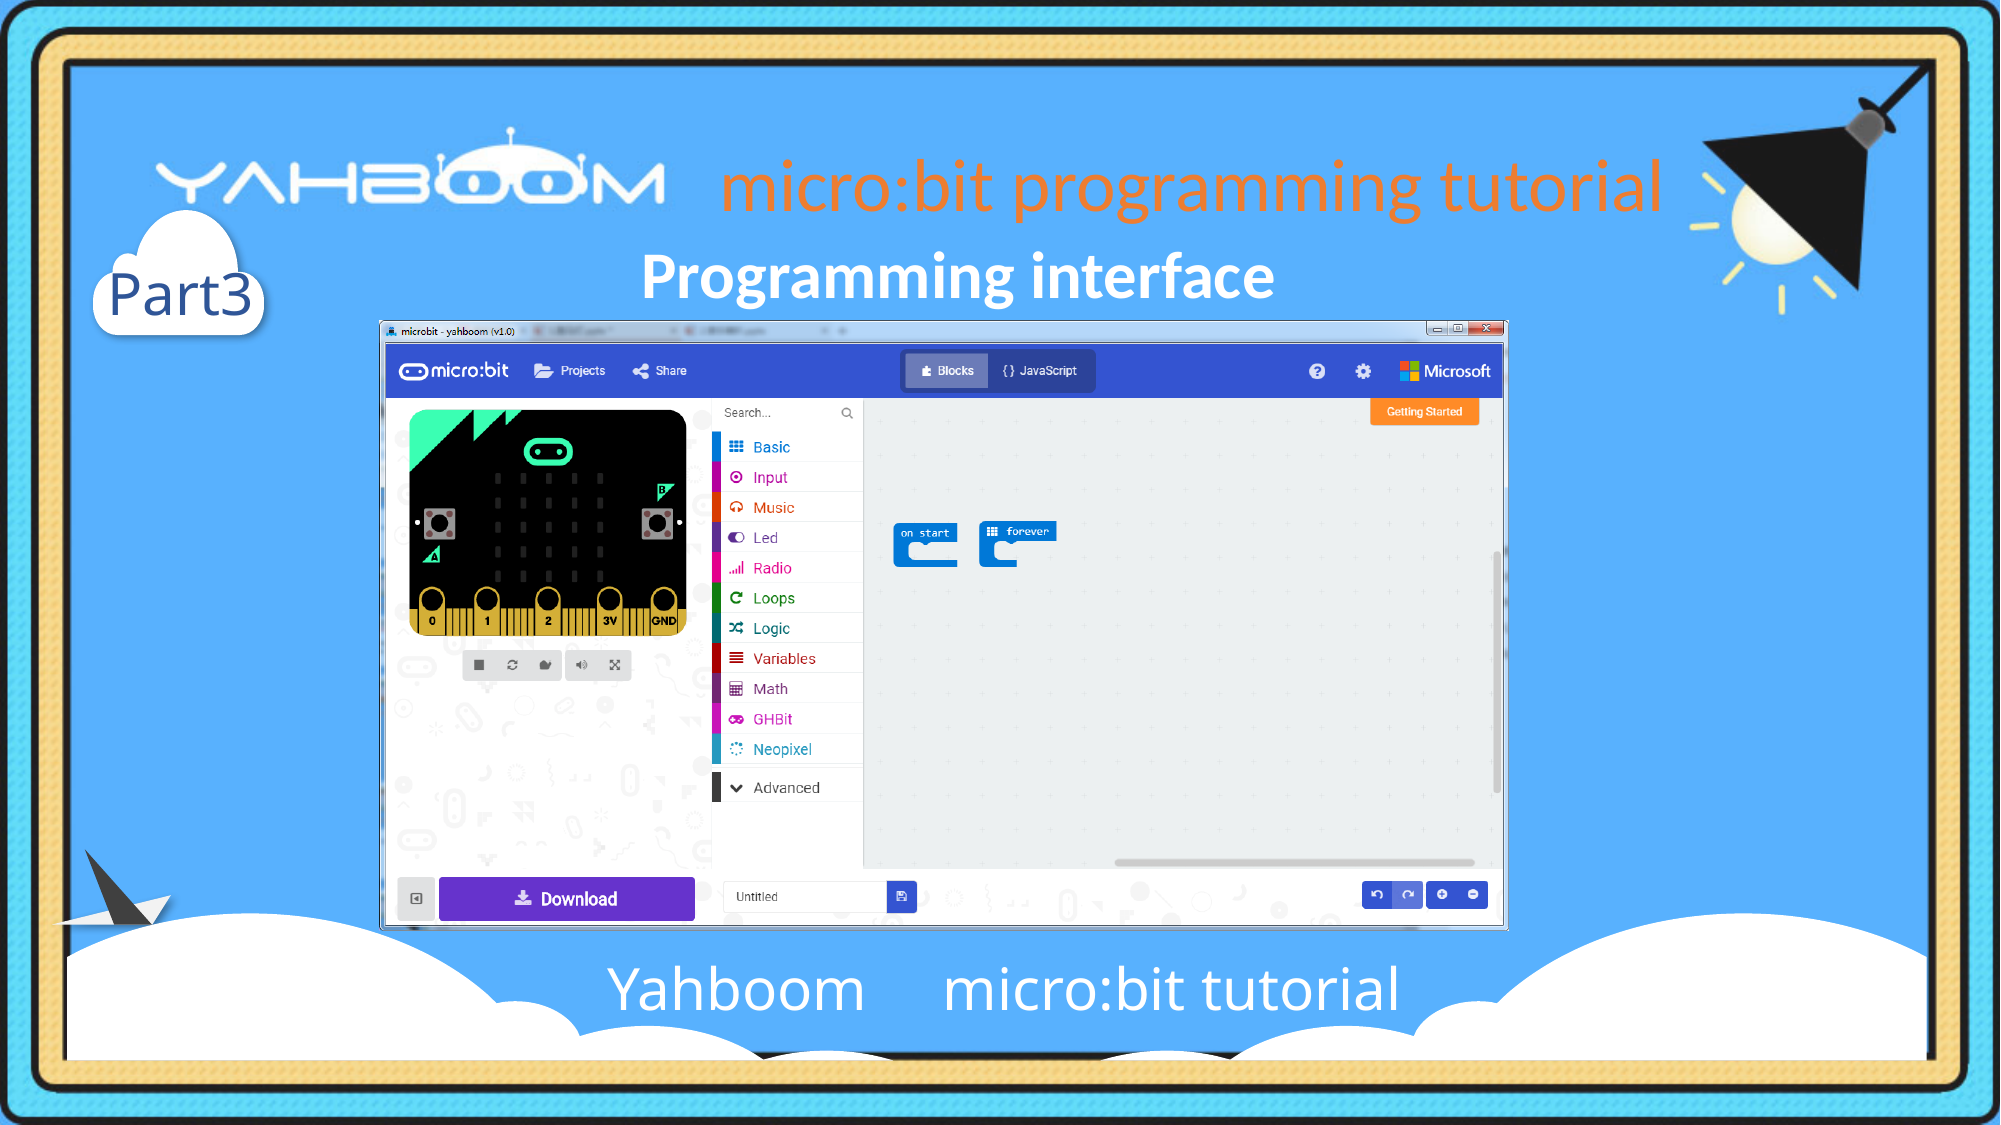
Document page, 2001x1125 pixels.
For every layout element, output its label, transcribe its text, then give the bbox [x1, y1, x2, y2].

text_box Yahboom micro:bit tutorial [66, 912, 894, 1062]
text_box micro:bit programming tutorial [442, 85, 1943, 236]
picture [379, 320, 1509, 931]
text_box [137, 209, 236, 249]
text_box Yahboom micro:bit tutorial [1100, 912, 1928, 1062]
text_box Programming interface [626, 236, 1325, 320]
text_box Part3 [93, 249, 284, 335]
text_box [51, 849, 171, 925]
